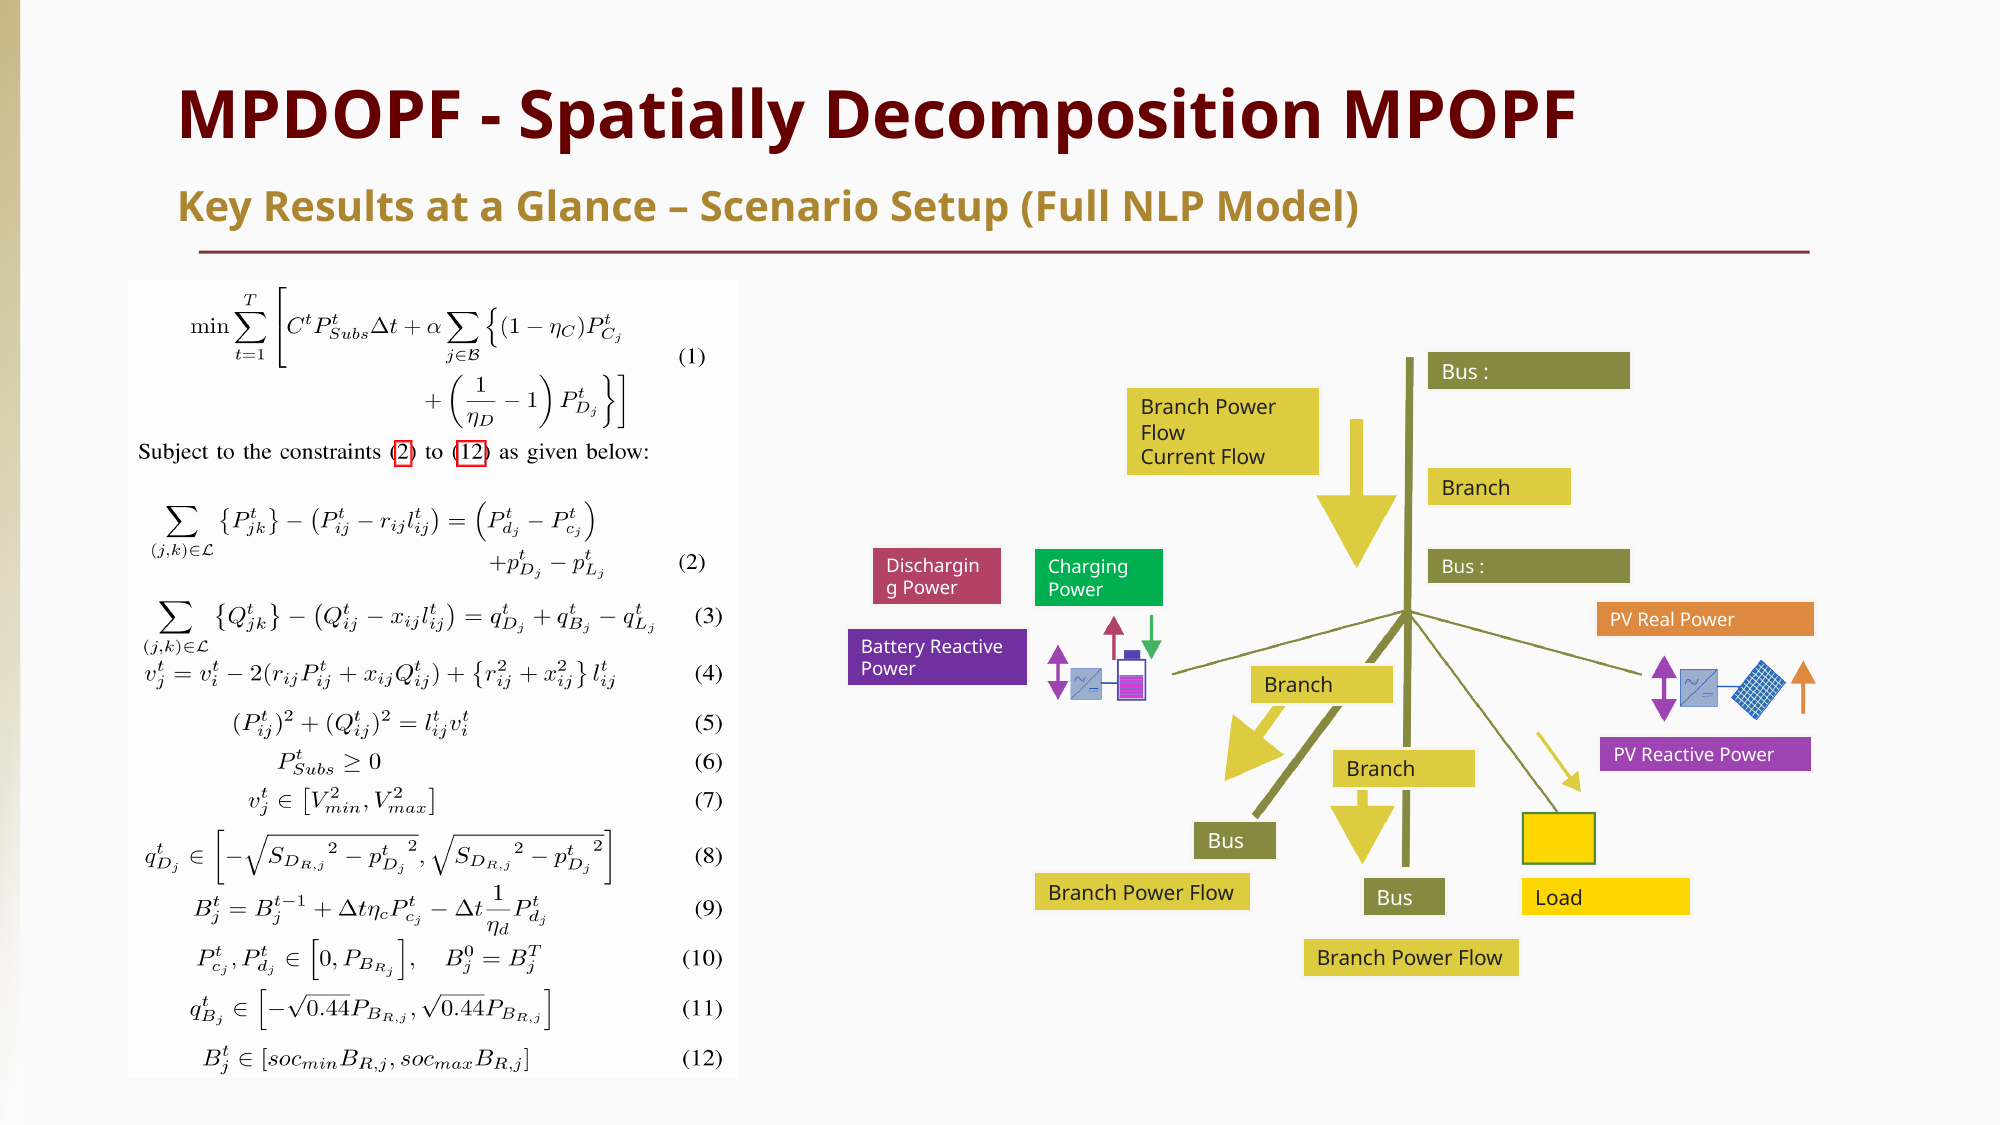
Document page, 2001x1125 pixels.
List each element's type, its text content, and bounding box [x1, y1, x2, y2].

title MPDOPF - Spatially Decomposition MPOPF [176, 58, 1828, 154]
list Key Results at a Glance – Scenario Setup (Full NLP Model) [176, 185, 1828, 238]
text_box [846, 350, 1816, 1008]
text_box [128, 280, 738, 1078]
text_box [0, 0, 21, 1125]
